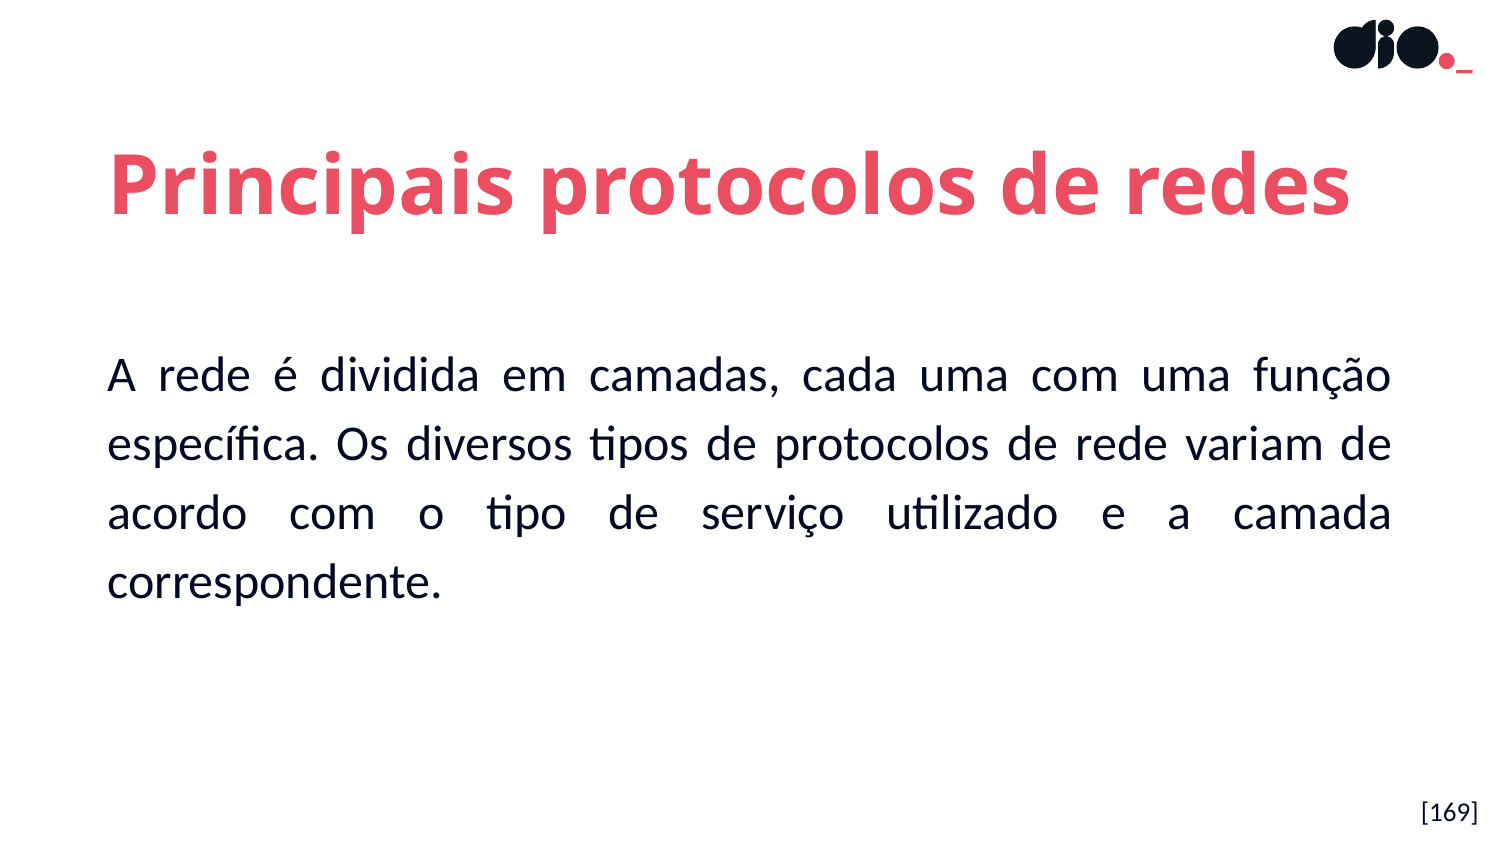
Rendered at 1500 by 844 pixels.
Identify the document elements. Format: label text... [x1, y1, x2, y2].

picture [1333, 19, 1473, 74]
text_box Principais protocolos de redes [92, 104, 1408, 243]
text_box A rede é dividida em camadas, cada uma com uma função específica. Os diversos tipos de protocolos de rede variam de acordo com o tipo de serviço utilizado e a camada correspondente. [92, 243, 1408, 698]
slide_number [169] [1403, 779, 1494, 844]
